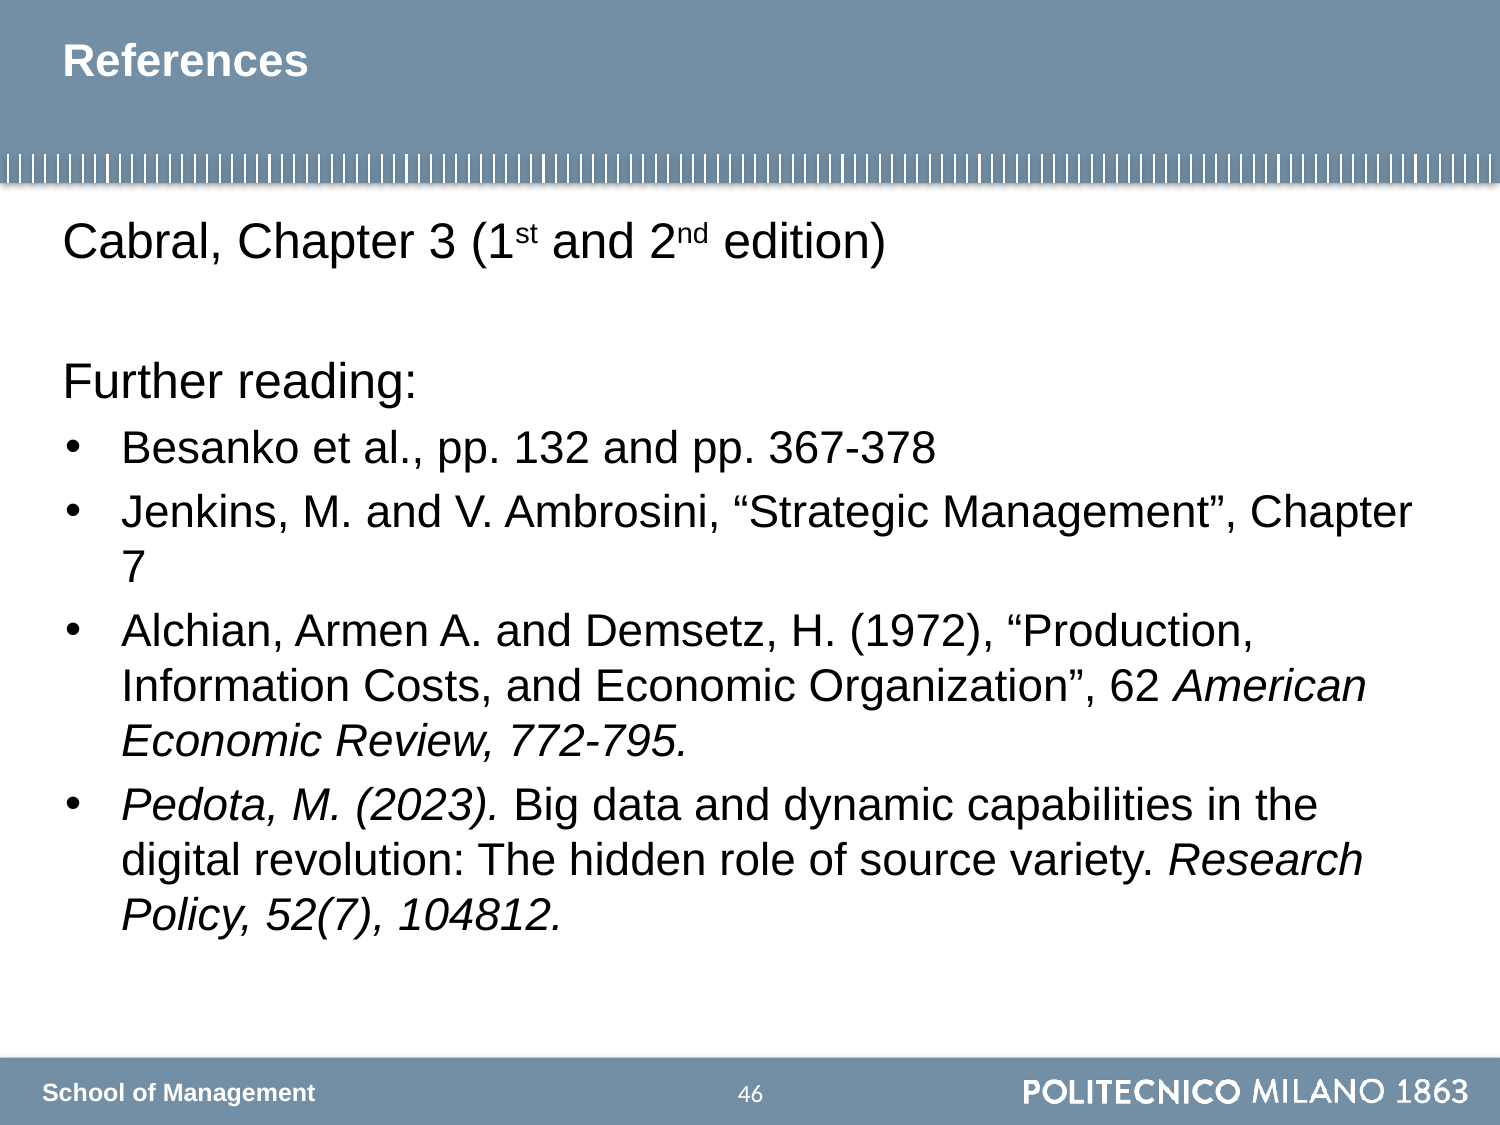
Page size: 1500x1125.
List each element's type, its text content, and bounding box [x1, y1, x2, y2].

picture [1017, 1066, 1474, 1115]
slide_number 45 [575, 1062, 926, 1123]
title References [47, 22, 1455, 154]
list Cabral, Chapter 3 (1st and 2nd edition) Further reading: Besanko et al., pp. 132 and pp. 367-378 Jenkins, M. and V. Ambrosini, “Strategic Management”, Chapter 7 Alchian, Armen A. and Demsetz, H. (1972), “Production, Information Costs, and Economic Organization”, 62 American Economic Review, 772-795. Pedota, M. (2023). Big data and dynamic capabilities in the digital revolution: The hidden role of source variety. Research Policy, 52(7), 104812. [47, 201, 1455, 1044]
